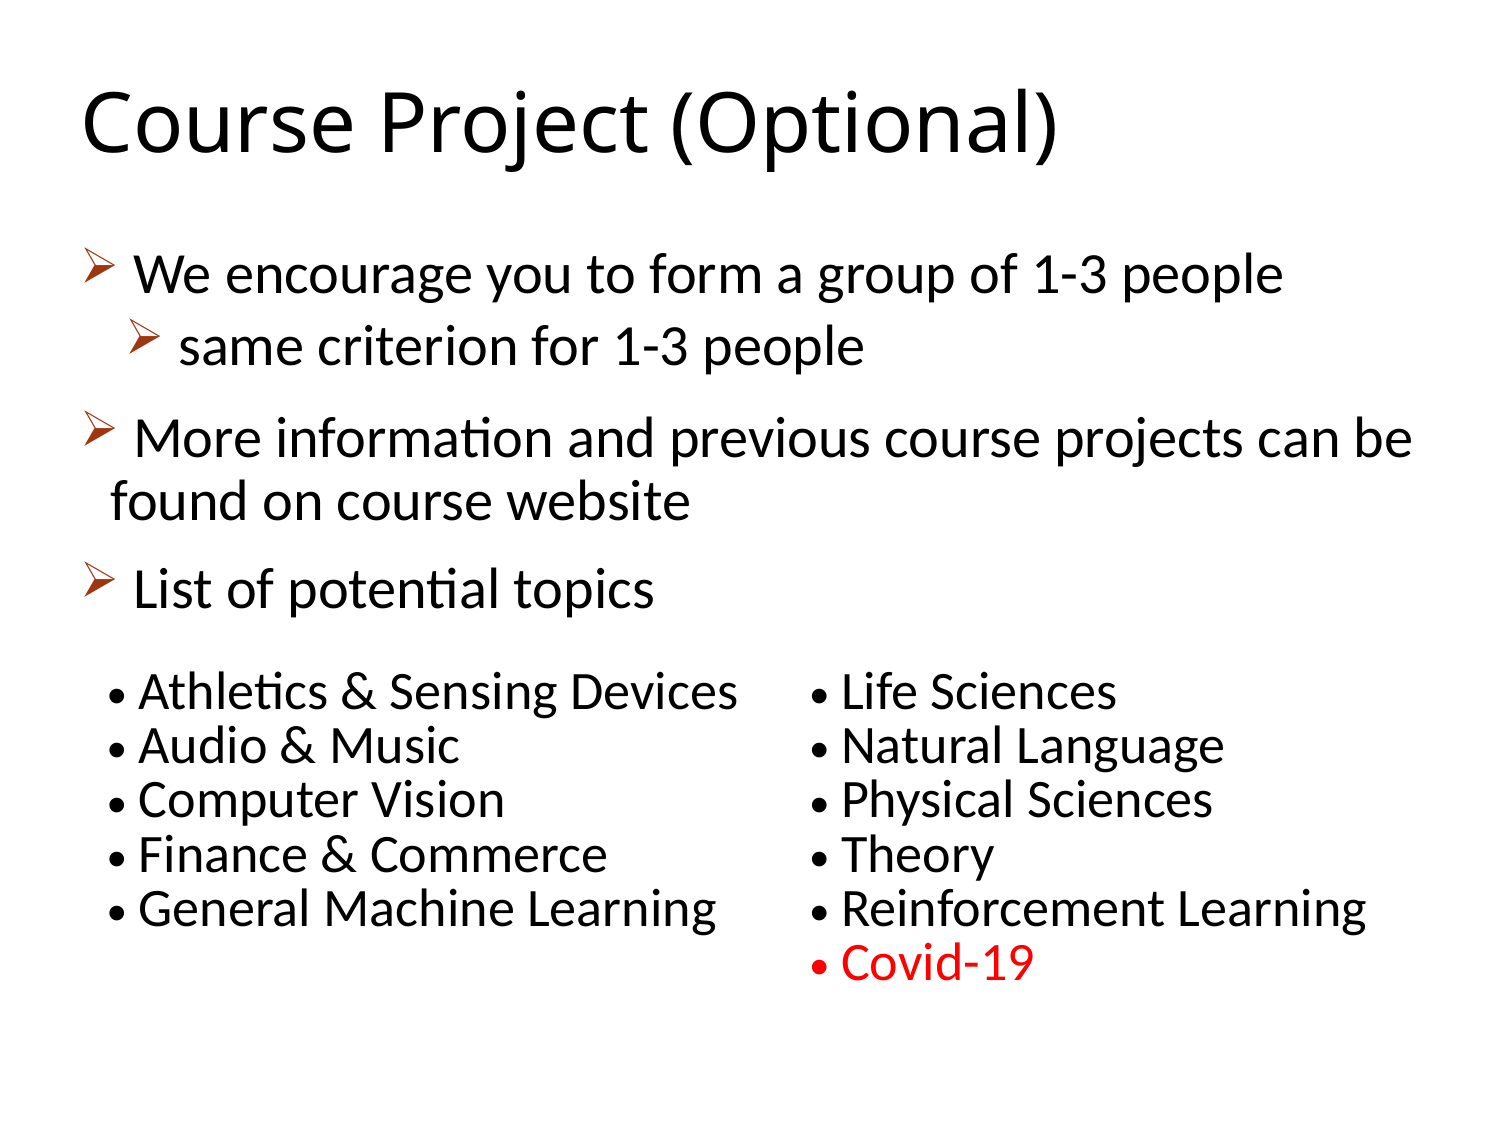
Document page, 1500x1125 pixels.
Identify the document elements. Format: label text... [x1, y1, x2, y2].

title Course Project (Optional) [65, 45, 1471, 206]
table_header Athletics & Sensing Devices Audio & Music Computer Vision Finance & Commerce General Machine Learning [95, 663, 798, 1000]
table_header Life Sciences Natural Language Physical Sciences Theory Reinforcement Learning Covid-19 [798, 663, 1500, 1000]
list We encourage you to form a group of 1-3 people same criterion for 1-3 people More information and previous course projects can be found on course website List of potential topics [65, 236, 1471, 985]
